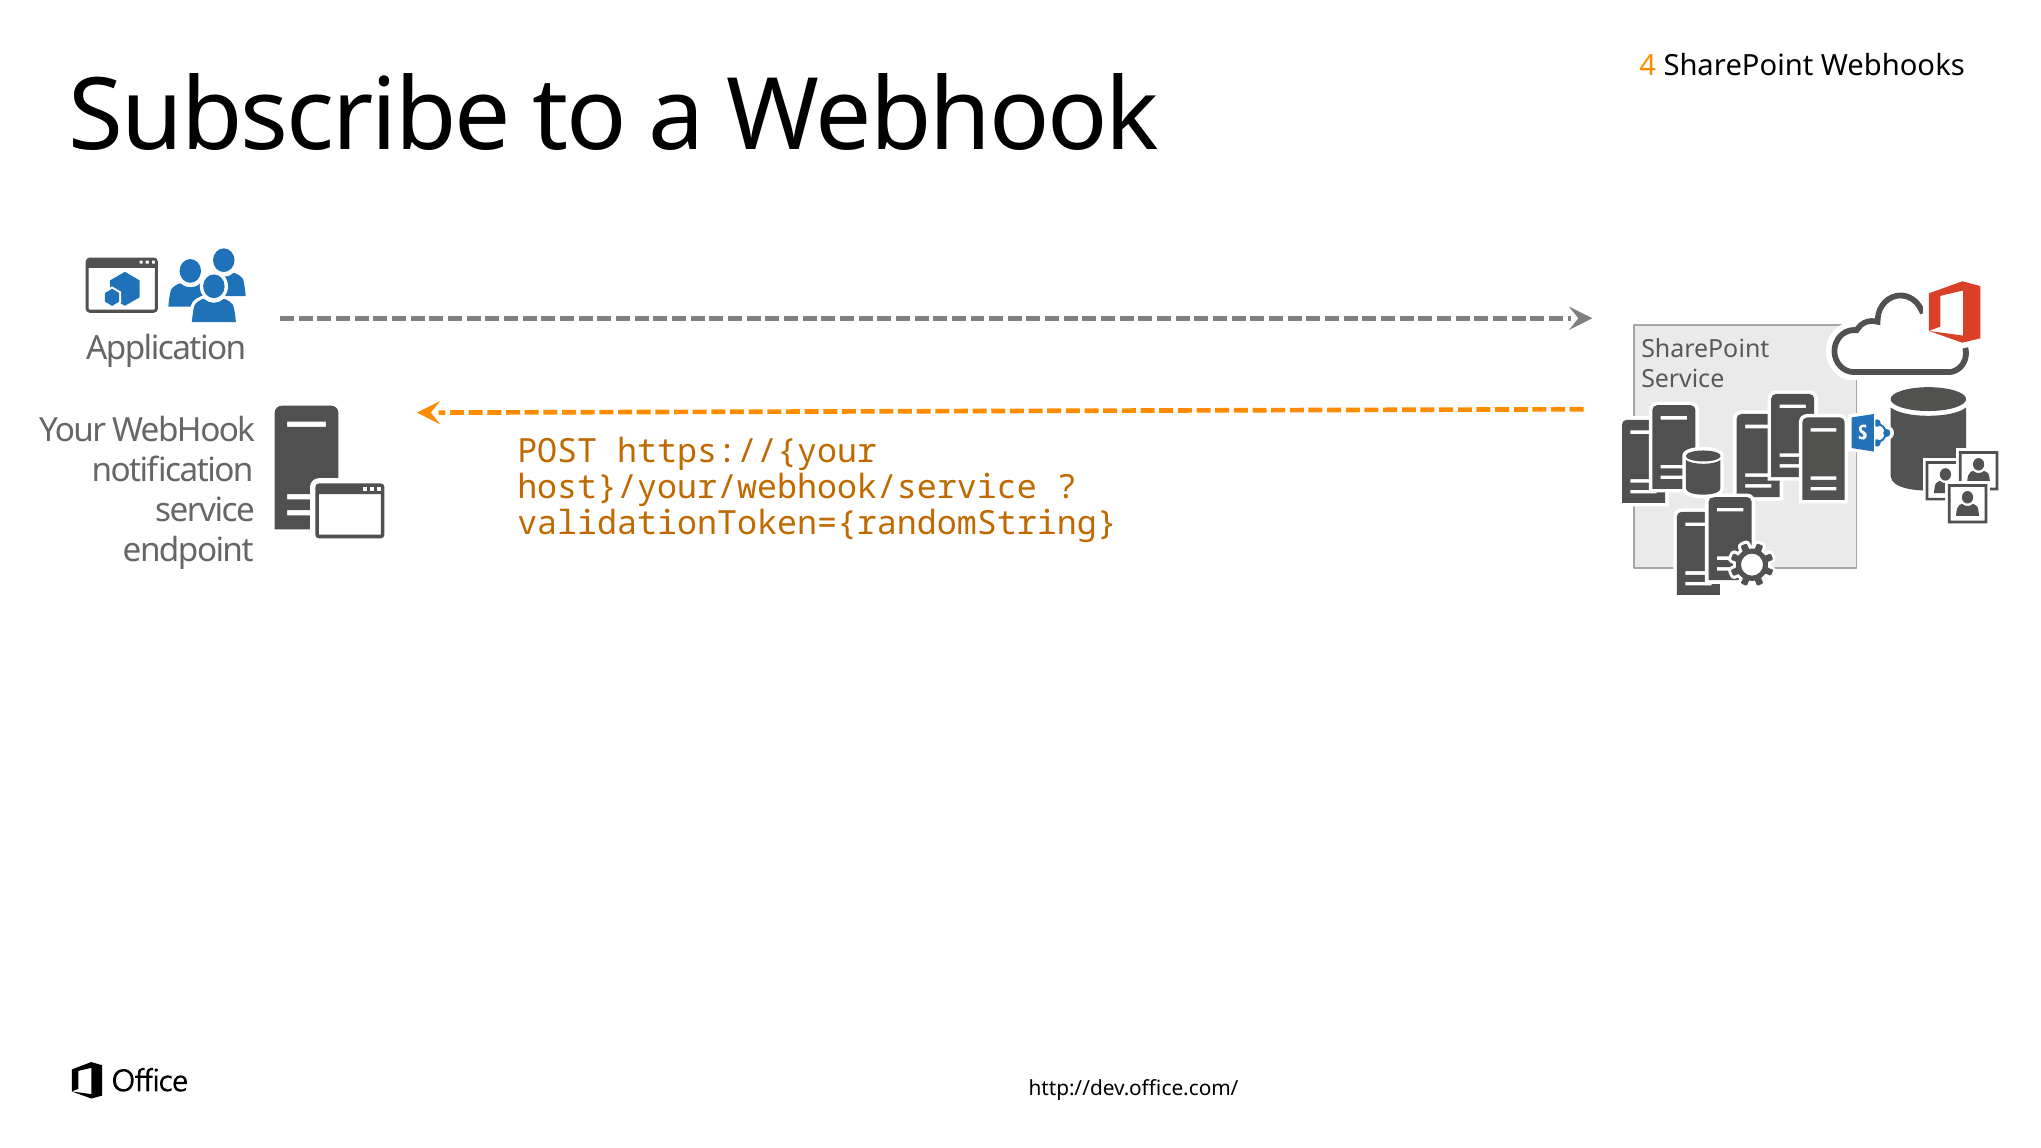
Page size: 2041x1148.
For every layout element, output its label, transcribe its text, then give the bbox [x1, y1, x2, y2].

footer 4 SharePoint Webhooks [1306, 48, 1996, 110]
text_box POST https://{your host}/your/webhook/service ?validationToken={randomString} [505, 421, 1403, 554]
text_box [1616, 272, 2002, 600]
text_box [80, 242, 250, 367]
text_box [416, 408, 1585, 413]
title Subscribe to a Webhook [45, 48, 1996, 199]
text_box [25, 397, 391, 545]
